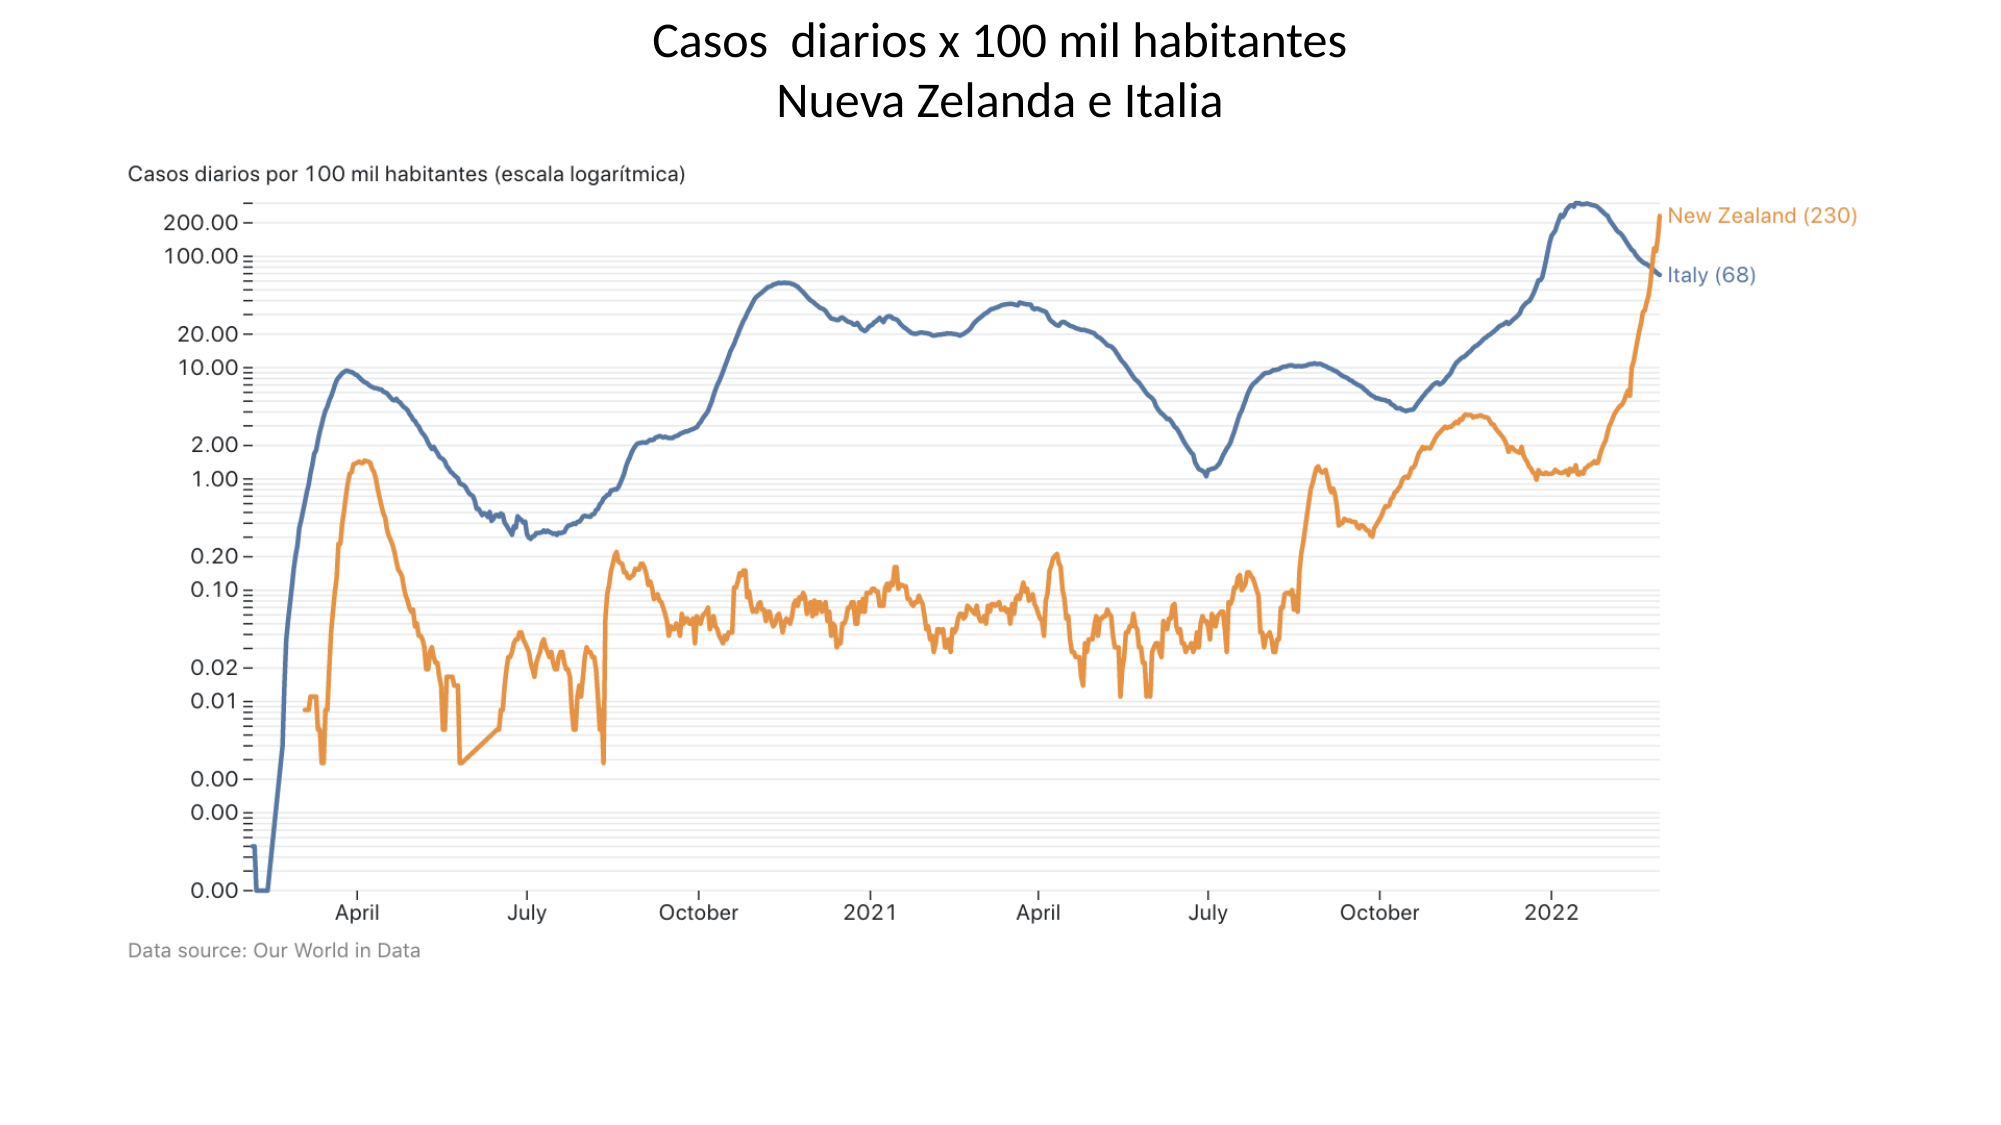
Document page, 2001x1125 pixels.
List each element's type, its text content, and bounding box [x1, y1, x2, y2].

text_box Casos diarios x 100 mil habitantes Nueva Zelanda e Italia [637, 0, 1363, 135]
picture [112, 151, 1888, 974]
